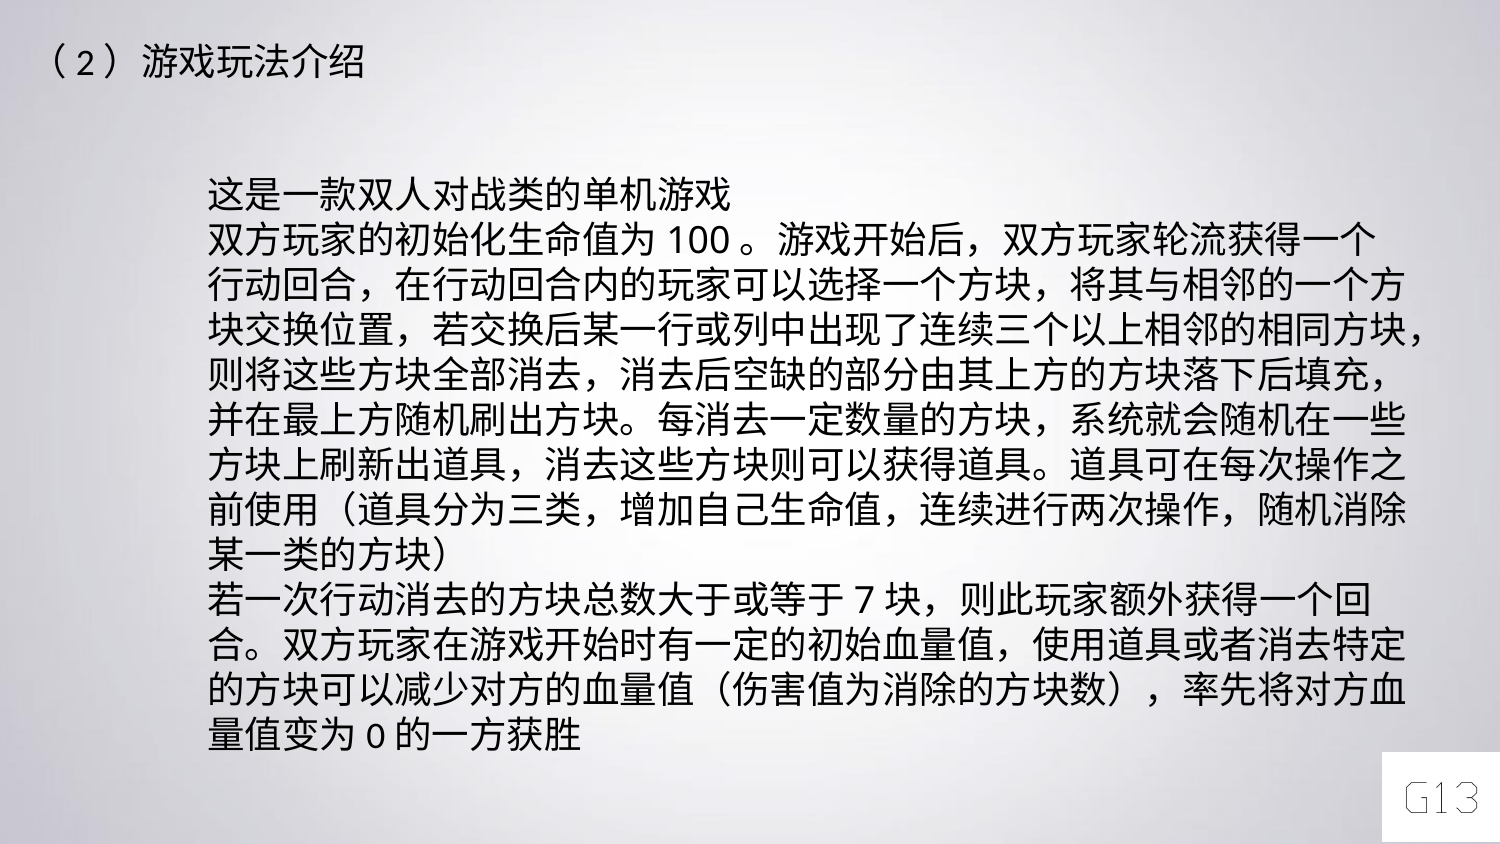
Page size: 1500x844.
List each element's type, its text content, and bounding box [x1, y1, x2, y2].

text_box （2）游戏玩法介绍 [14, 30, 479, 91]
text_box 这是一款双人对战类的单机游戏 双方玩家的初始化生命值为100。游戏开始后，双方玩家轮流获得一个行动回合，在行动回合内的玩家可以选择一个方块，将其与相邻的一个方块交换位置，若交换后某一行或列中出现了连续三个以上相邻的相同方块，则将这些方块全部消去，消去后空缺的部分由其上方的方块落下后填充，并在最上方随机刷出方块。每消去一定数量的方块，系统就会随机在一些方块上刷新出道具，消去这些方块则可以获得道具。道具可在每次操作之前使用（道具分为三类，增加自己生命值，连续进行两次操作，随机消除某一类的方块） 若一次行动消去的方块总数大于或等于7块，则此玩家额外获得一个回合。双方玩家在游戏开始时有一定的初始血量值，使用道具或者消去特定的方块可以减少对方的血量值（伤害值为消除的方块数），率先将对方血量值变为0的一方获胜 [192, 164, 1424, 809]
picture [0, 0, 1500, 844]
